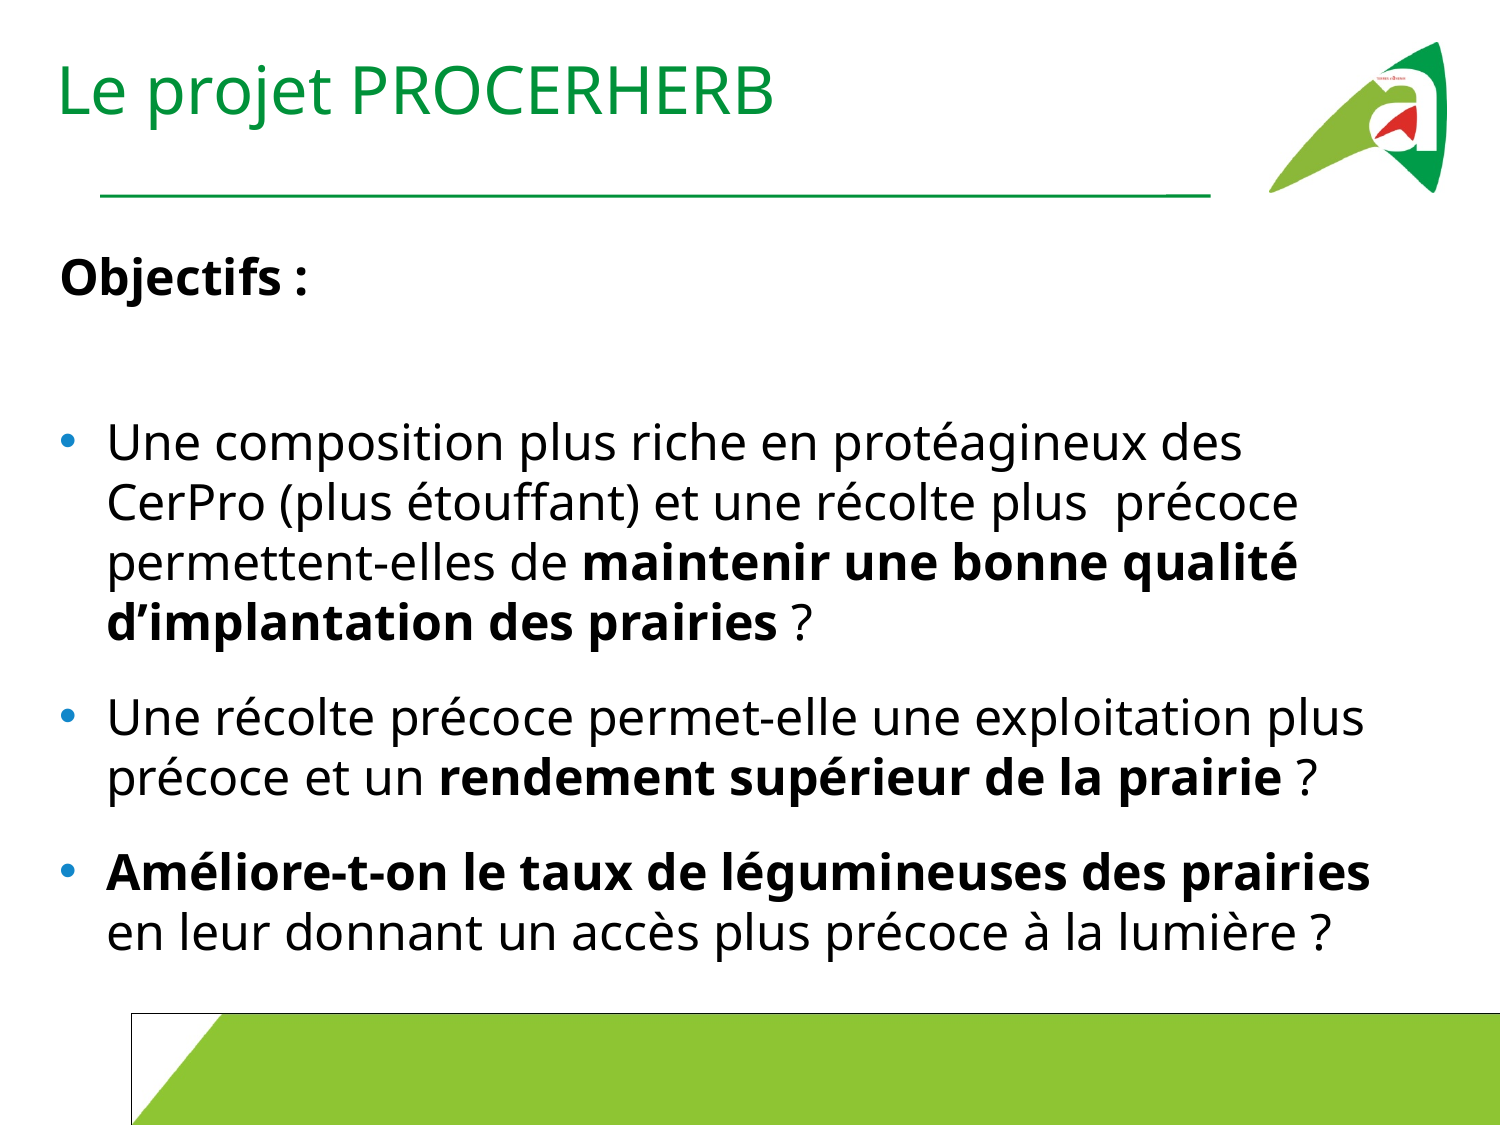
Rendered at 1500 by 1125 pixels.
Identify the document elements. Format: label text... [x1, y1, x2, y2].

list Objectifs : Une composition plus riche en protéagineux des CerPro (plus étouffant) et une récolte plus précoce permettent-elles de maintenir une bonne qualité d’implantation des prairies ? Une récolte précoce permet-elle une exploitation plus précoce et un rendement supérieur de la prairie ? Améliore-t-on le taux de légumineuses des prairies en leur donnant un accès plus précoce à la lumière ? [44, 238, 1400, 953]
picture [1269, 42, 1447, 193]
text_box Le projet PROCERHERB [41, 40, 1282, 137]
picture [131, 1013, 1500, 1125]
